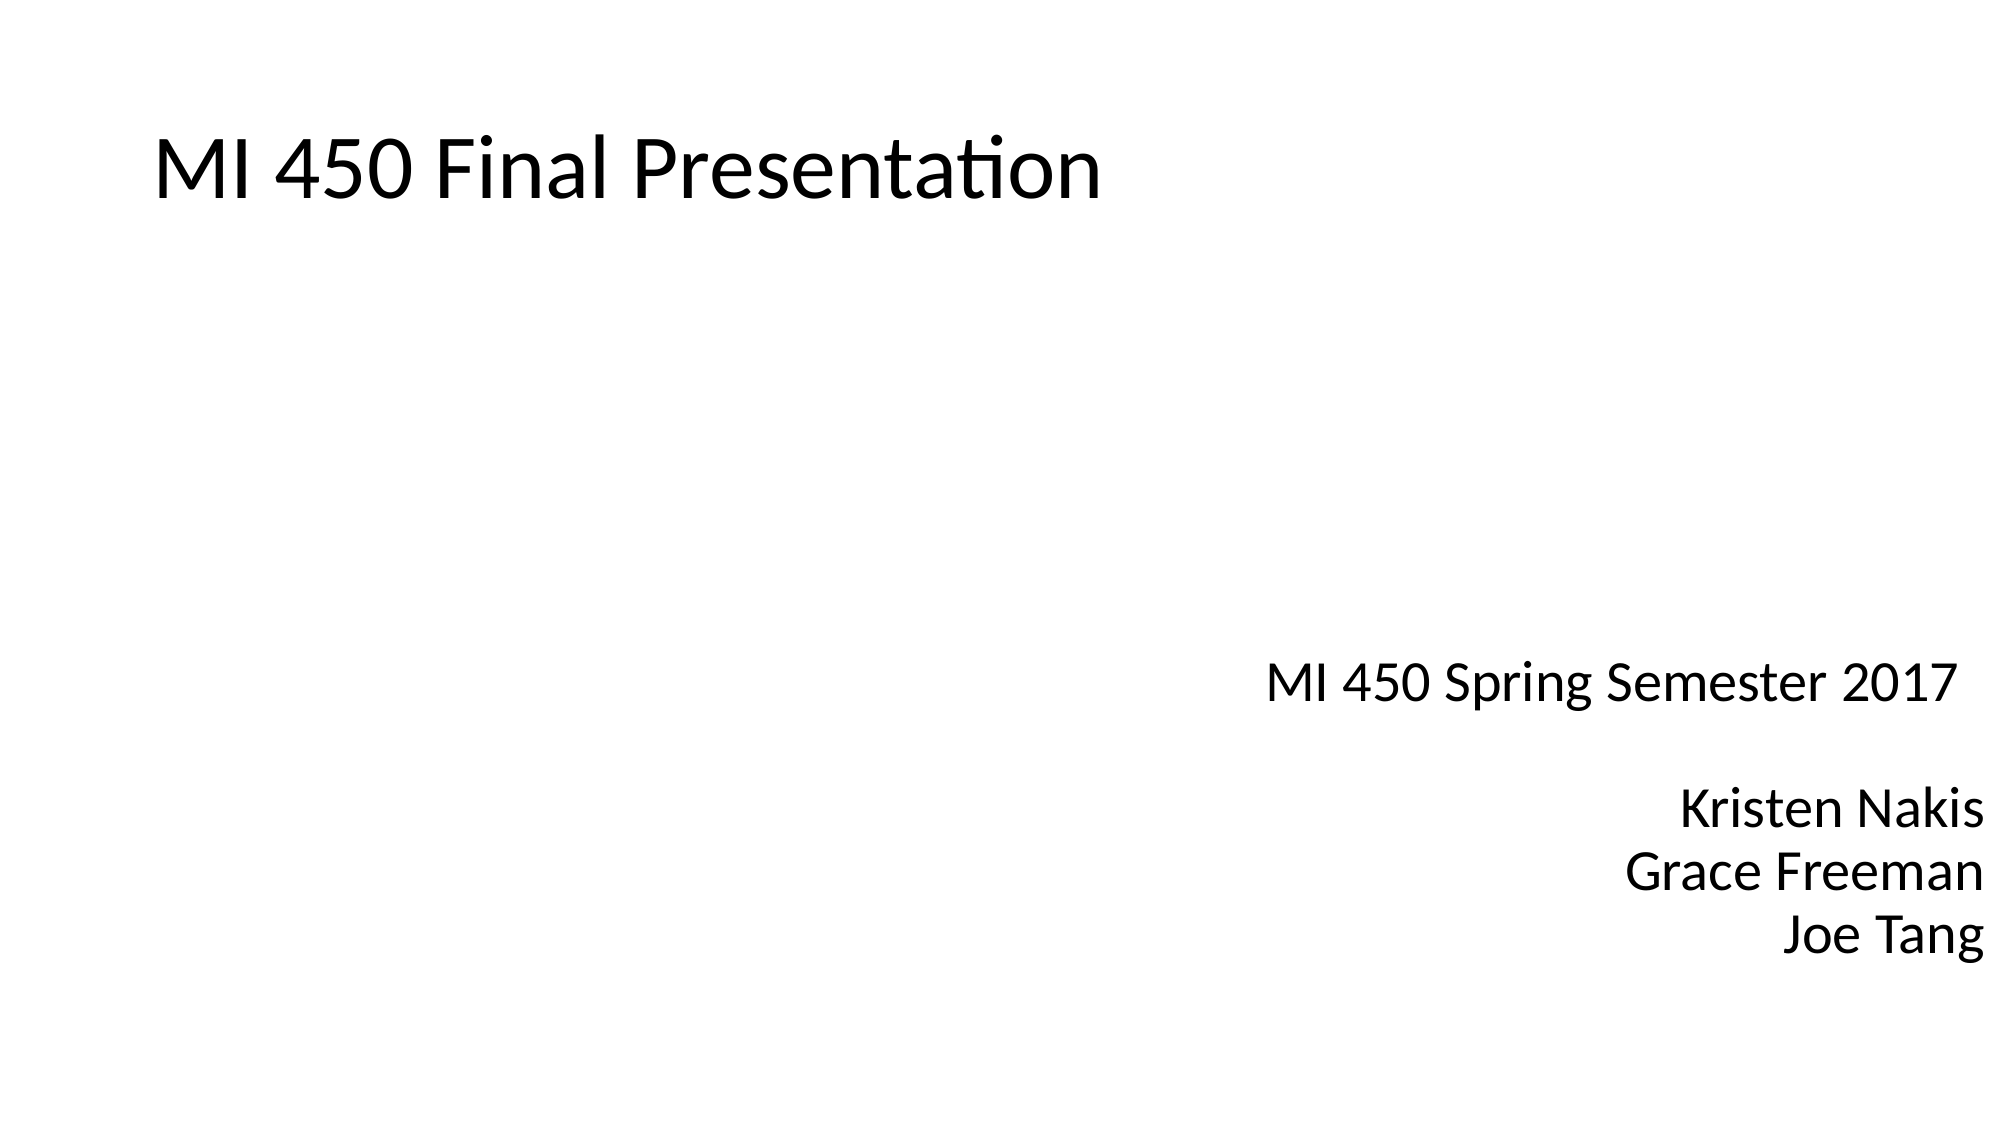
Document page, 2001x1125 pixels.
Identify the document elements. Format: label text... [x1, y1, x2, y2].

list MI 450 Spring Semester 2017 Kristen Nakis Grace Freeman Joe Tang [1221, 636, 2000, 1125]
title MI 450 Final Presentation [137, 59, 1863, 278]
